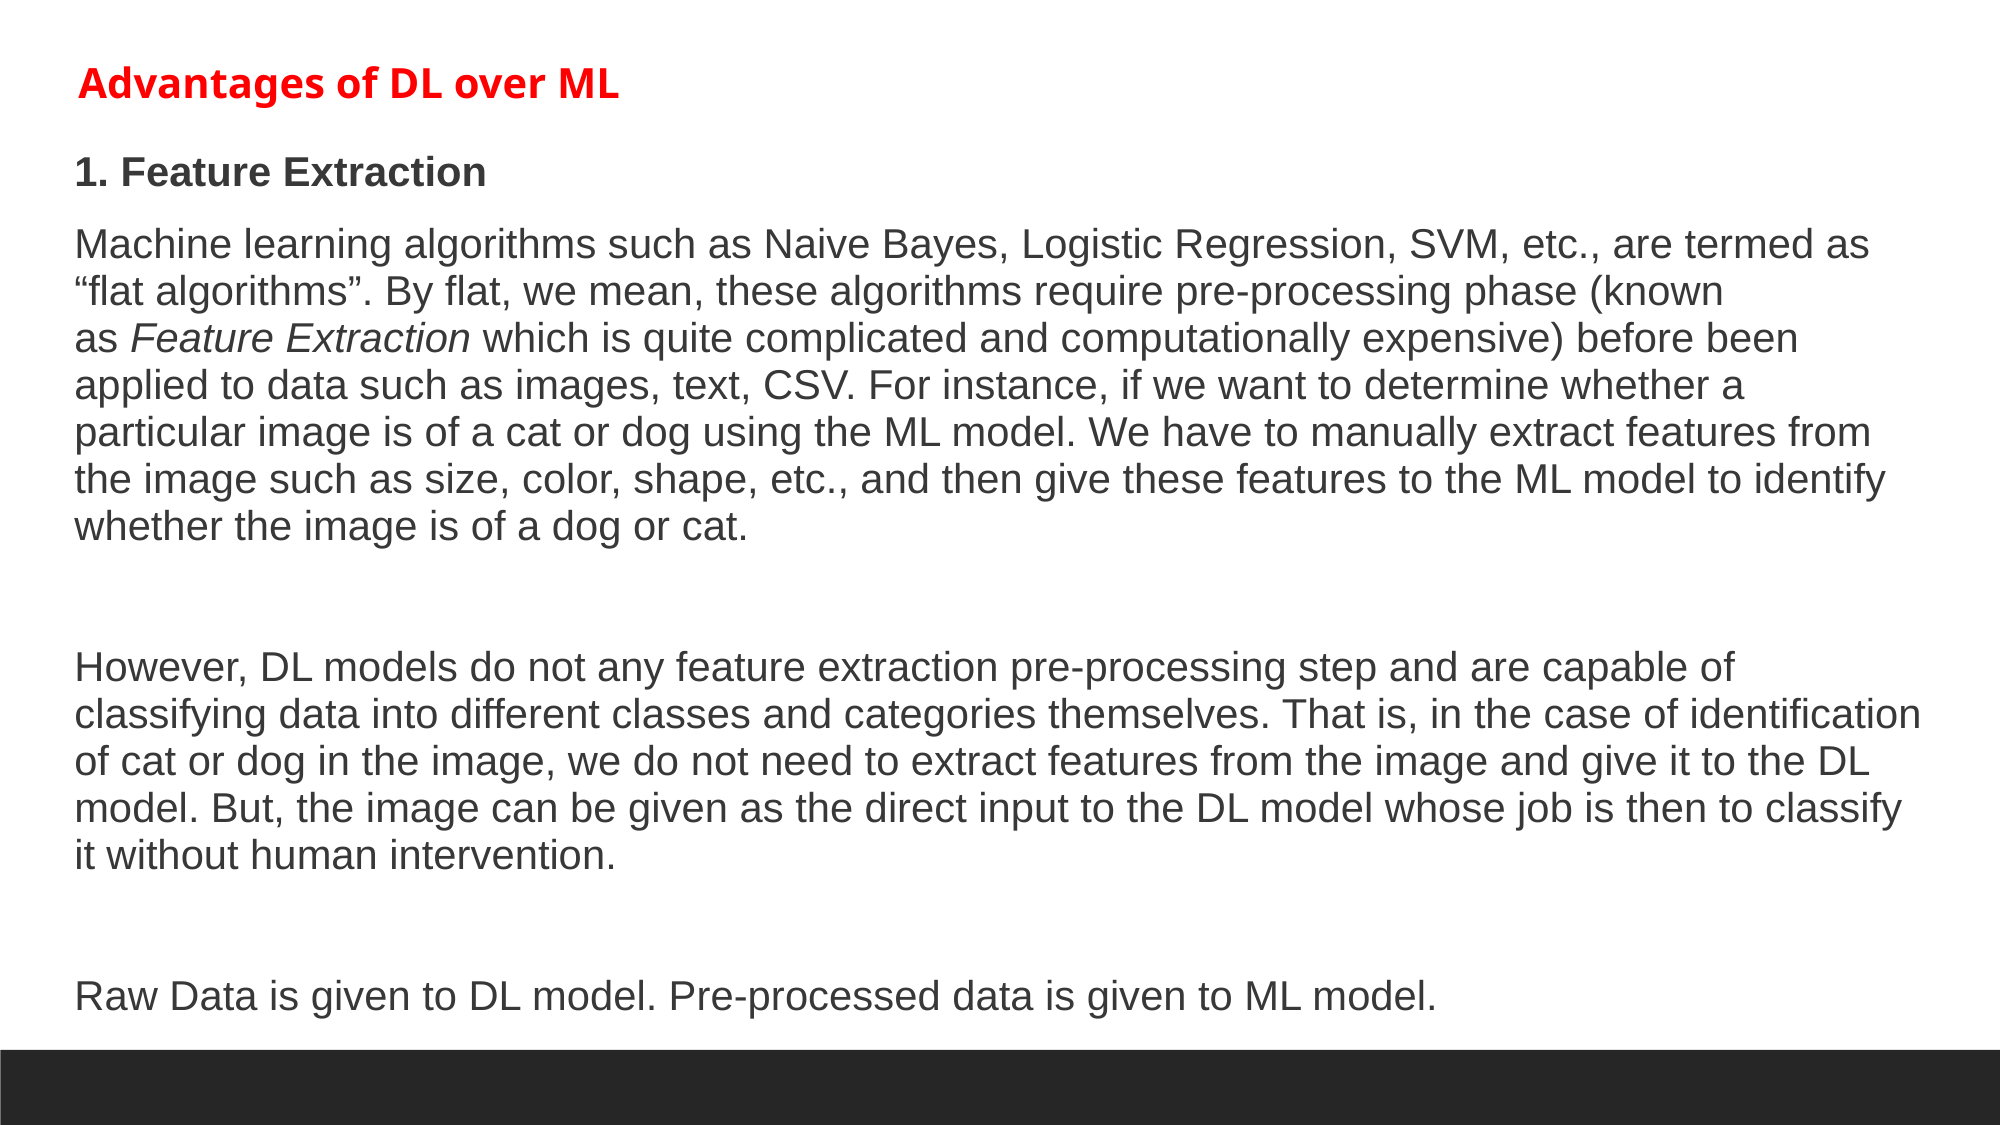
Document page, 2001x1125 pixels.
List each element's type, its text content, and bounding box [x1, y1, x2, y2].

text_box 1. Feature Extraction Machine learning algorithms such as Naive Bayes, Logistic Regression, SVM, etc., are termed as “flat algorithms”. By flat, we mean, these algorithms require pre-processing phase (known as Feature Extraction which is quite complicated and computationally expensive) before been applied to data such as images, text, CSV. For instance, if we want to determine whether a particular image is of a cat or dog using the ML model. We have to manually extract features from the image such as size, color, shape, etc., and then give these features to the ML model to identify whether the image is of a dog or cat. However, DL models do not any feature extraction pre-processing step and are capable of classifying data into different classes and categories themselves. That is, in the case of identification of cat or dog in the image, we do not need to extract features from the image and give it to the DL model. But, the image can be given as the direct input to the DL model whose job is then to classify it without human intervention. Raw Data is given to DL model. Pre-processed data is given to ML model. [59, 141, 1941, 1028]
text_box Advantages of DL over ML [63, 49, 897, 115]
